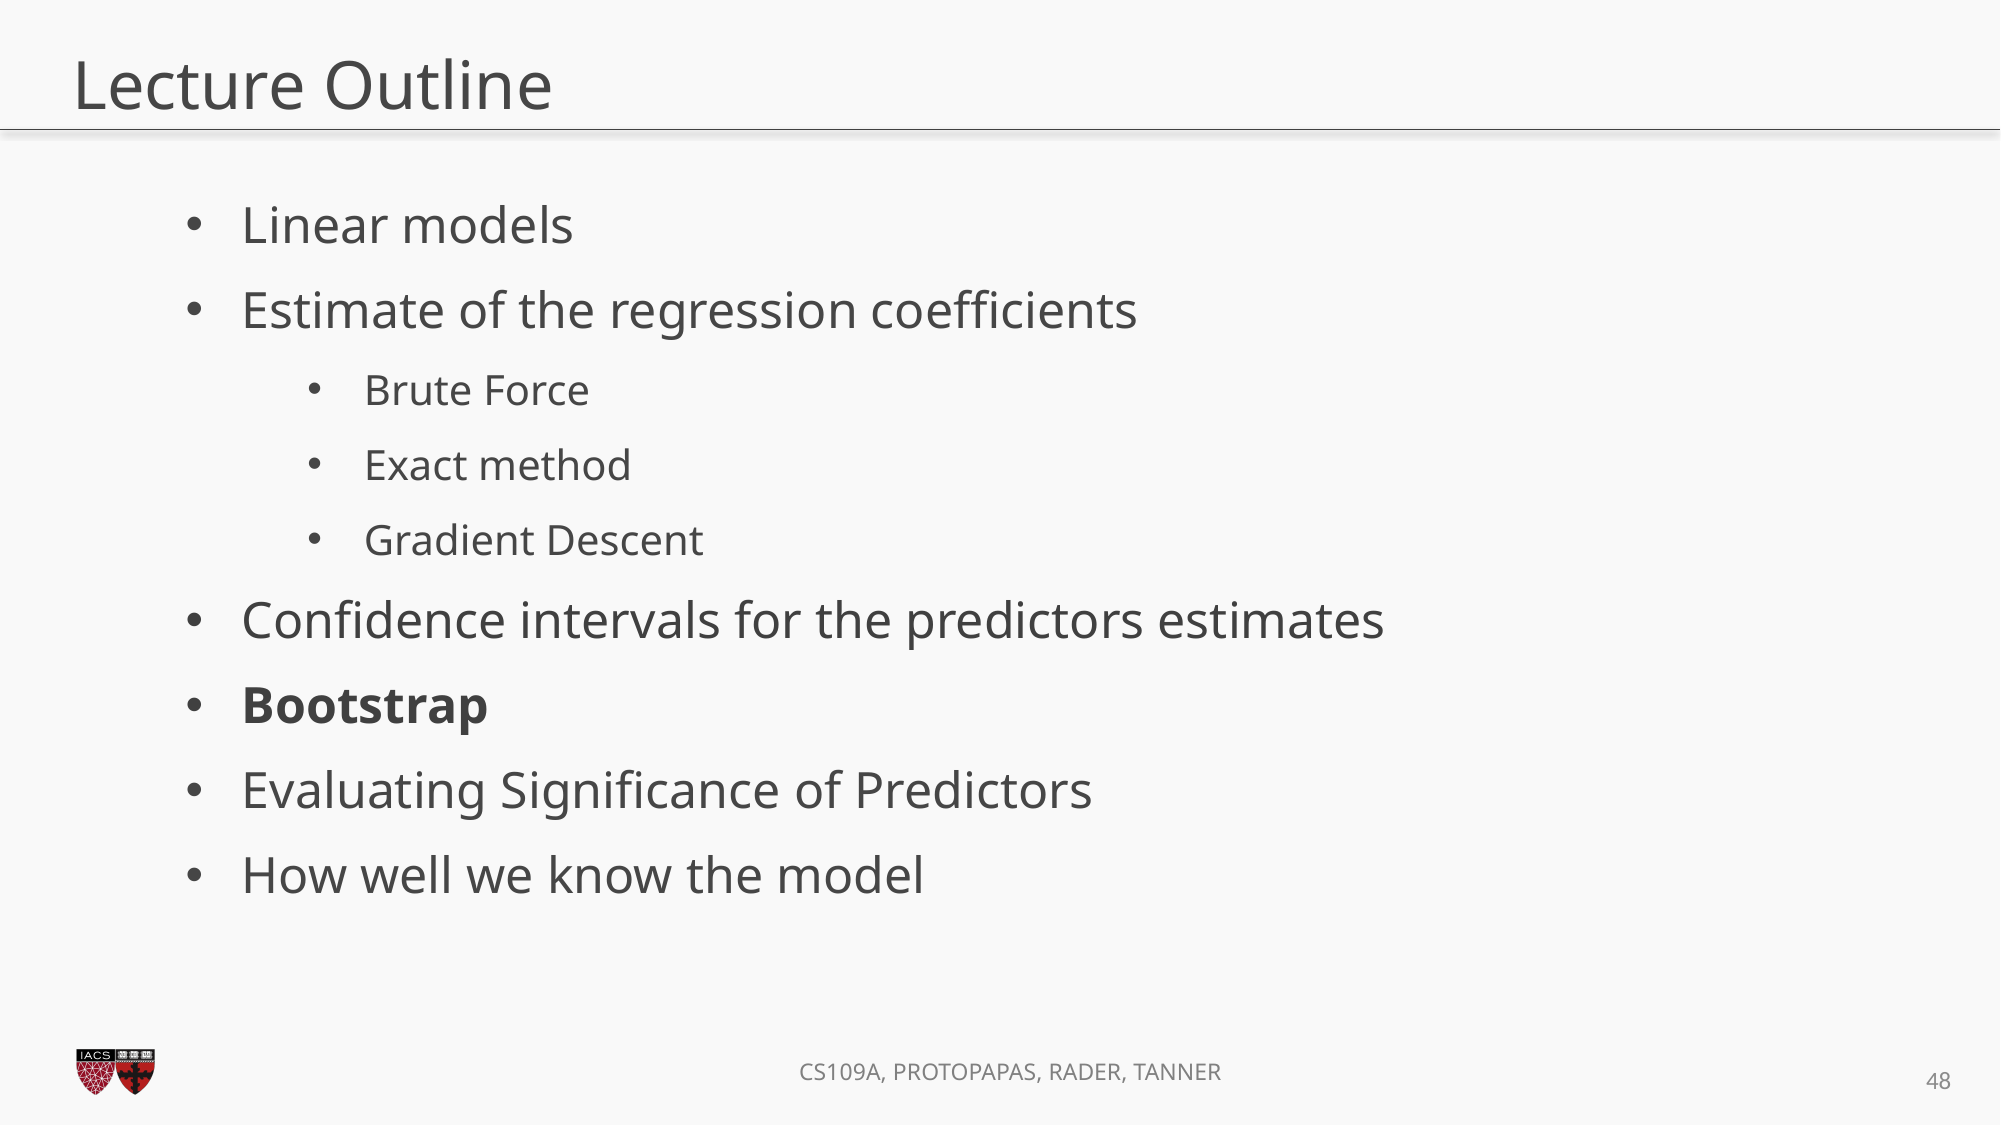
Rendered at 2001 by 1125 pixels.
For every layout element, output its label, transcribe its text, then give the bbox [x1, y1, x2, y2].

title Lecture Outline [57, 35, 1943, 162]
picture [75, 1049, 155, 1095]
slide_number 47 [1500, 1050, 1967, 1110]
